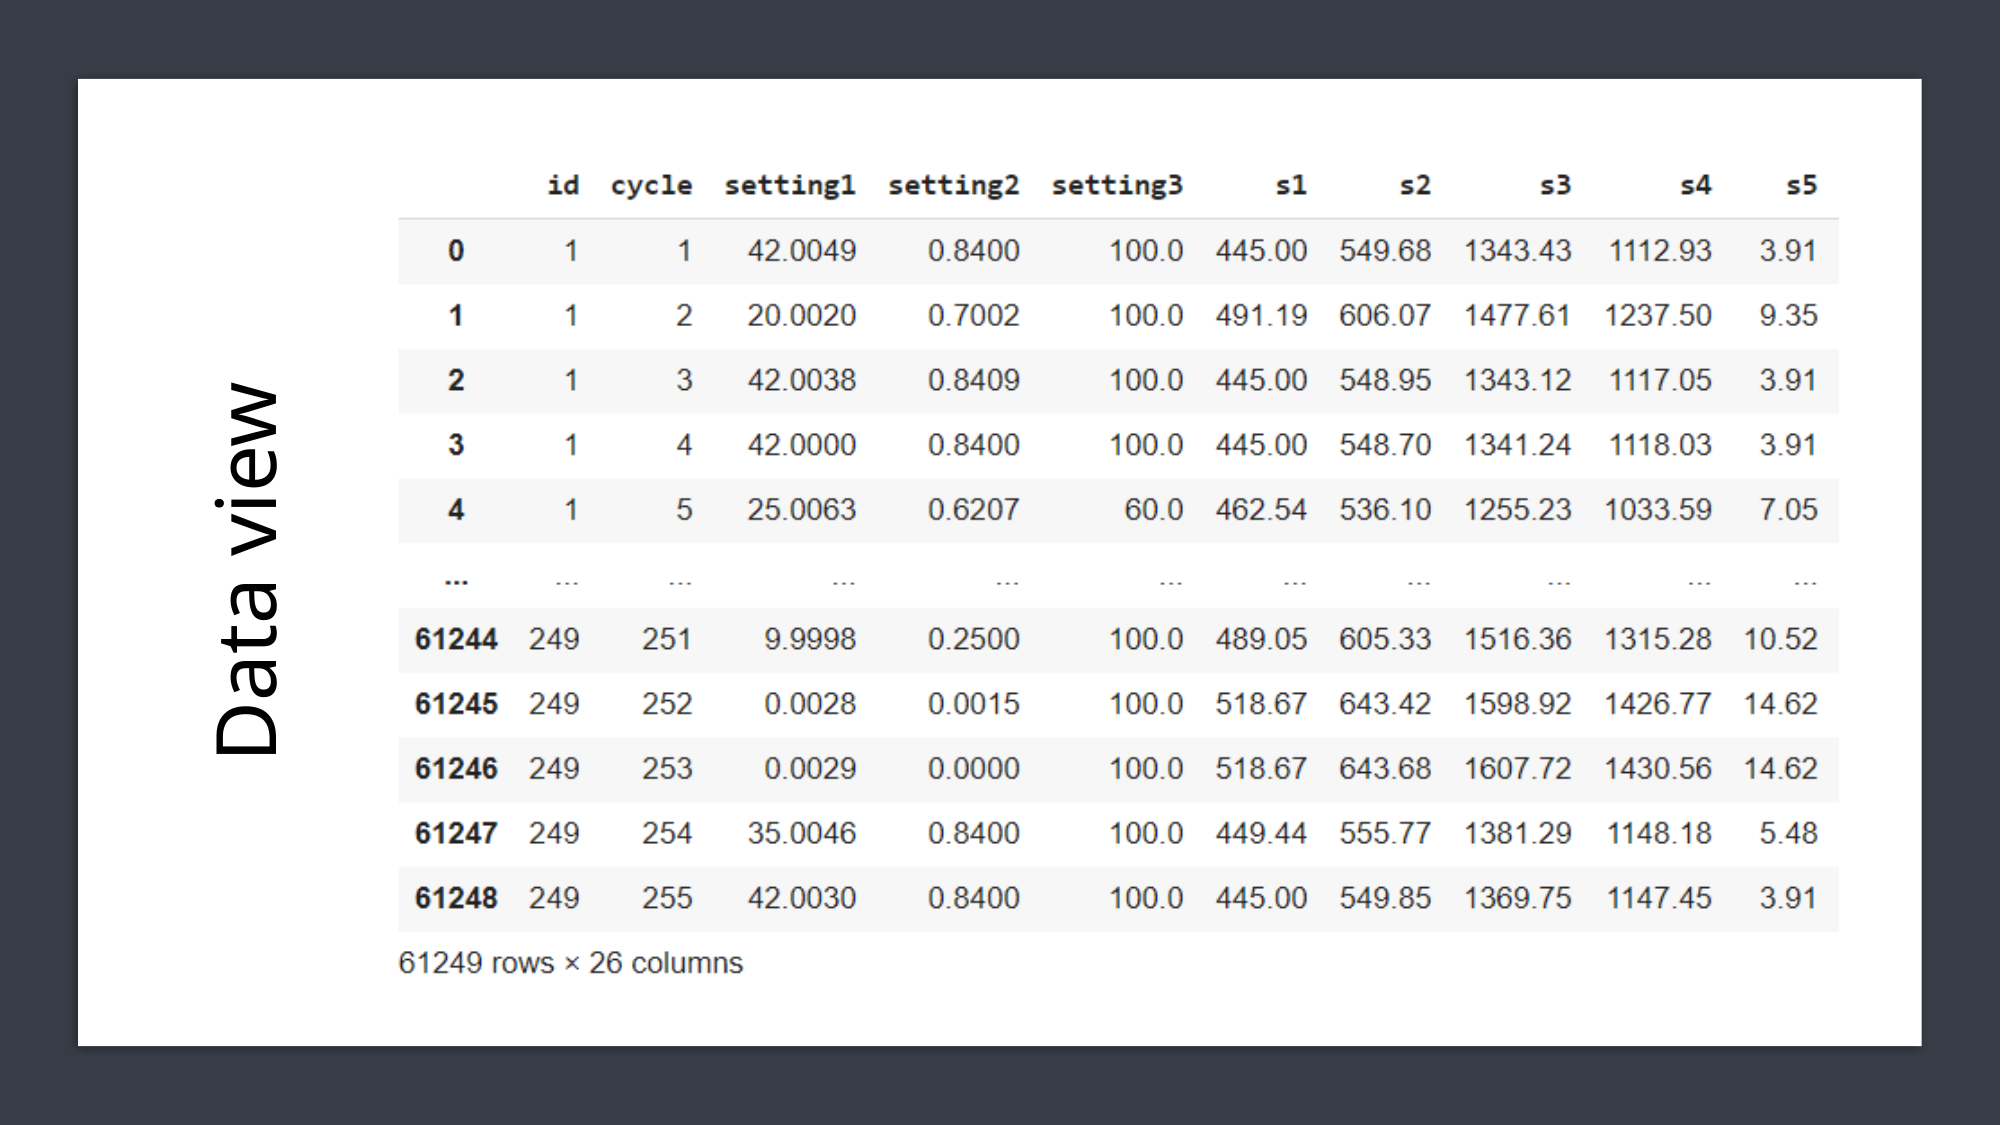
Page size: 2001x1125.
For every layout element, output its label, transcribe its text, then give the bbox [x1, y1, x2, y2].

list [383, 157, 1840, 986]
text_box Data view [173, 295, 301, 849]
text_box [77, 77, 1923, 1048]
text_box [0, 0, 2000, 1125]
